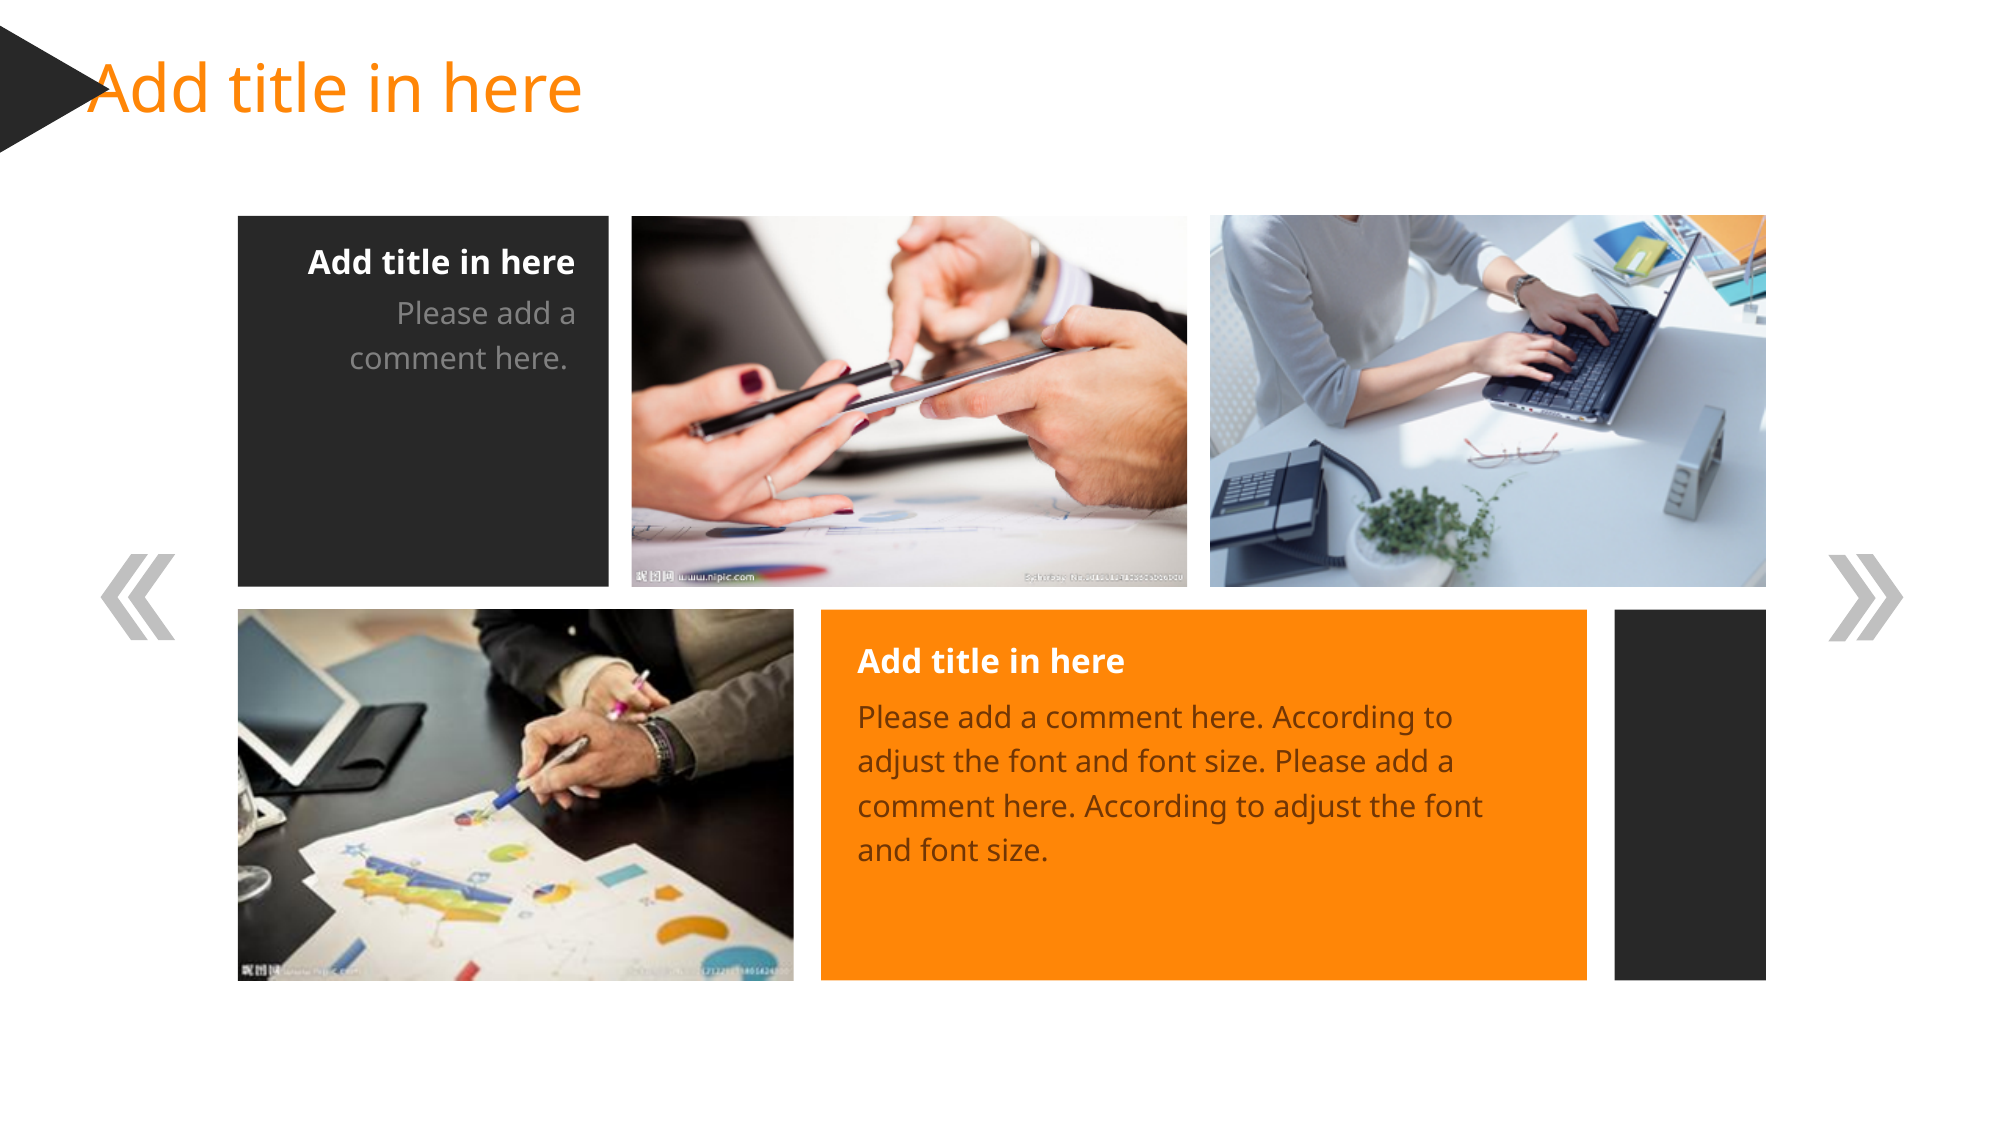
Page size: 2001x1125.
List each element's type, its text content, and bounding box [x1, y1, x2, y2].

text_box [0, 25, 110, 153]
text_box [237, 609, 794, 981]
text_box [237, 215, 609, 587]
text_box [631, 216, 1188, 587]
text_box [1210, 215, 1766, 587]
text_box [1614, 609, 1766, 981]
text_box Add title in here [72, 38, 601, 134]
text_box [100, 554, 176, 641]
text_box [821, 609, 1587, 981]
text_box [1828, 554, 1904, 642]
